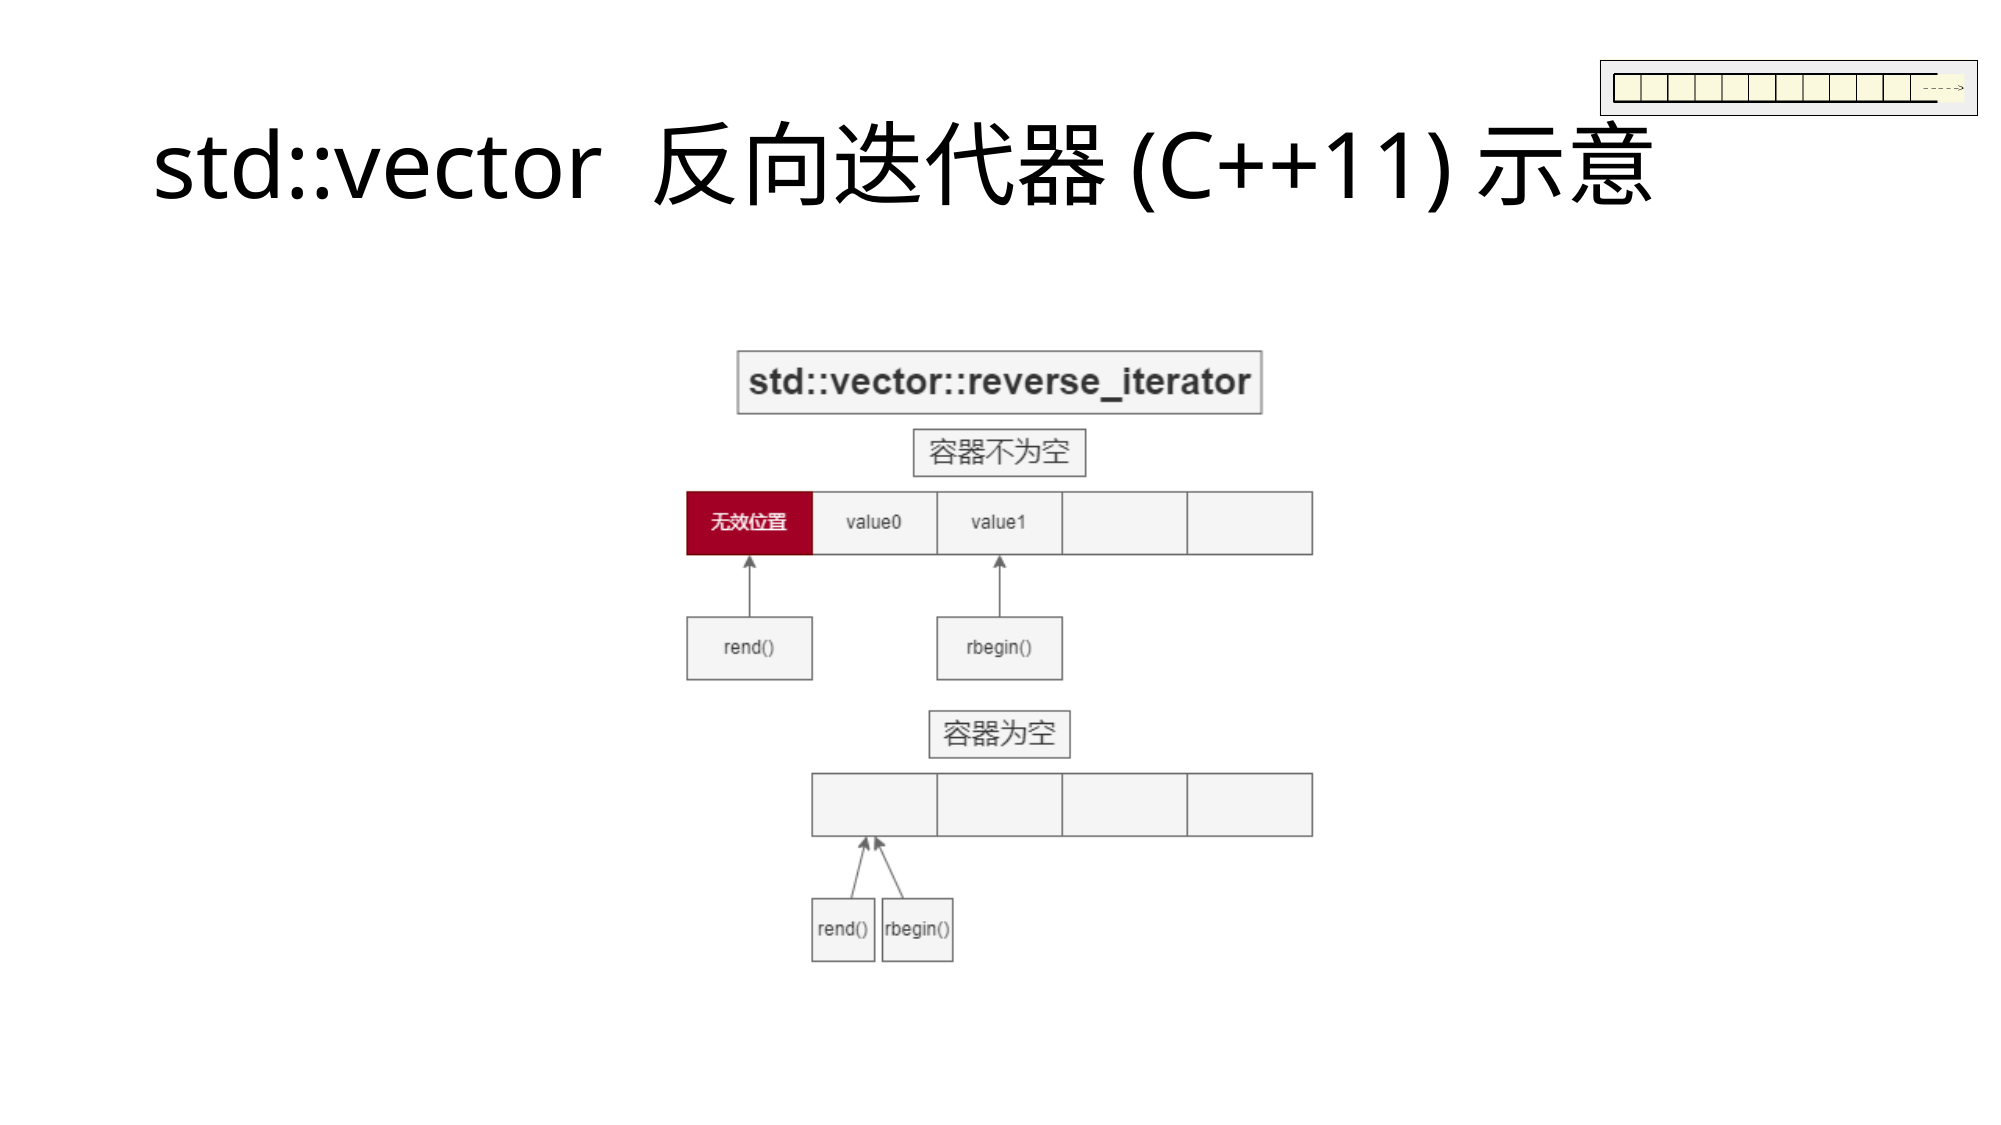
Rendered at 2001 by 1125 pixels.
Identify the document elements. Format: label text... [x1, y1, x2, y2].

picture [1599, 59, 1978, 116]
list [671, 335, 1329, 978]
title std::vector 反向迭代器(C++11)示意 [137, 59, 1863, 278]
